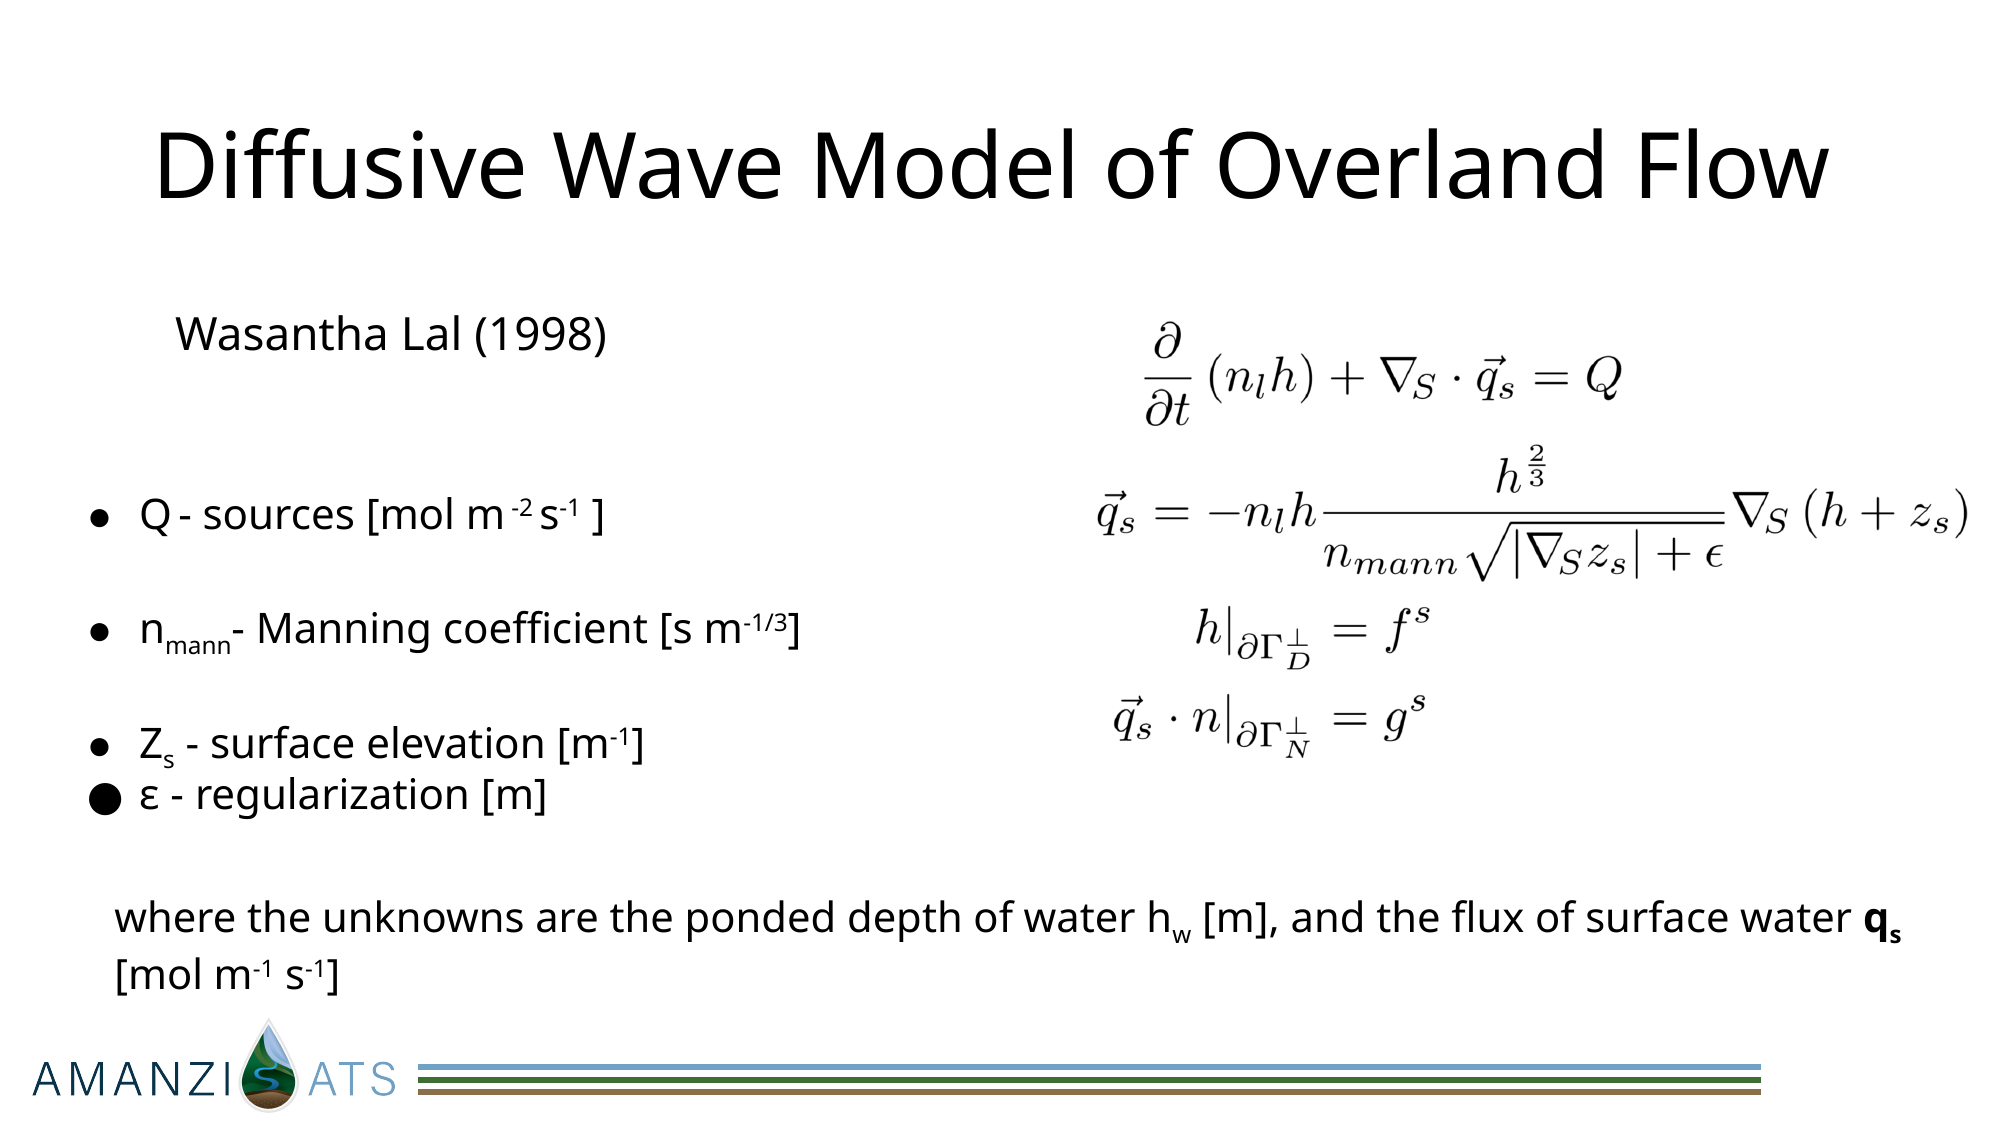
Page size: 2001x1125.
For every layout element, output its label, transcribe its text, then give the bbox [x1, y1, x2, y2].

text_box where the unknowns are the ponded depth of water hw [m], and the flux of surface water qs [mol m-1 s-1] [99, 876, 1987, 1013]
picture [32, 1017, 395, 1113]
title Diffusive Wave Model of Overland Flow [137, 59, 1863, 278]
text_box Wasantha Lal (1998) [160, 290, 782, 376]
picture [1075, 309, 1987, 777]
list Q - sources [mol m -2 s-1 ] nmann- Manning coefficient [s m-1/3] Zs - surface elevation [m-1] ε - regularization [m] [61, 422, 1151, 830]
